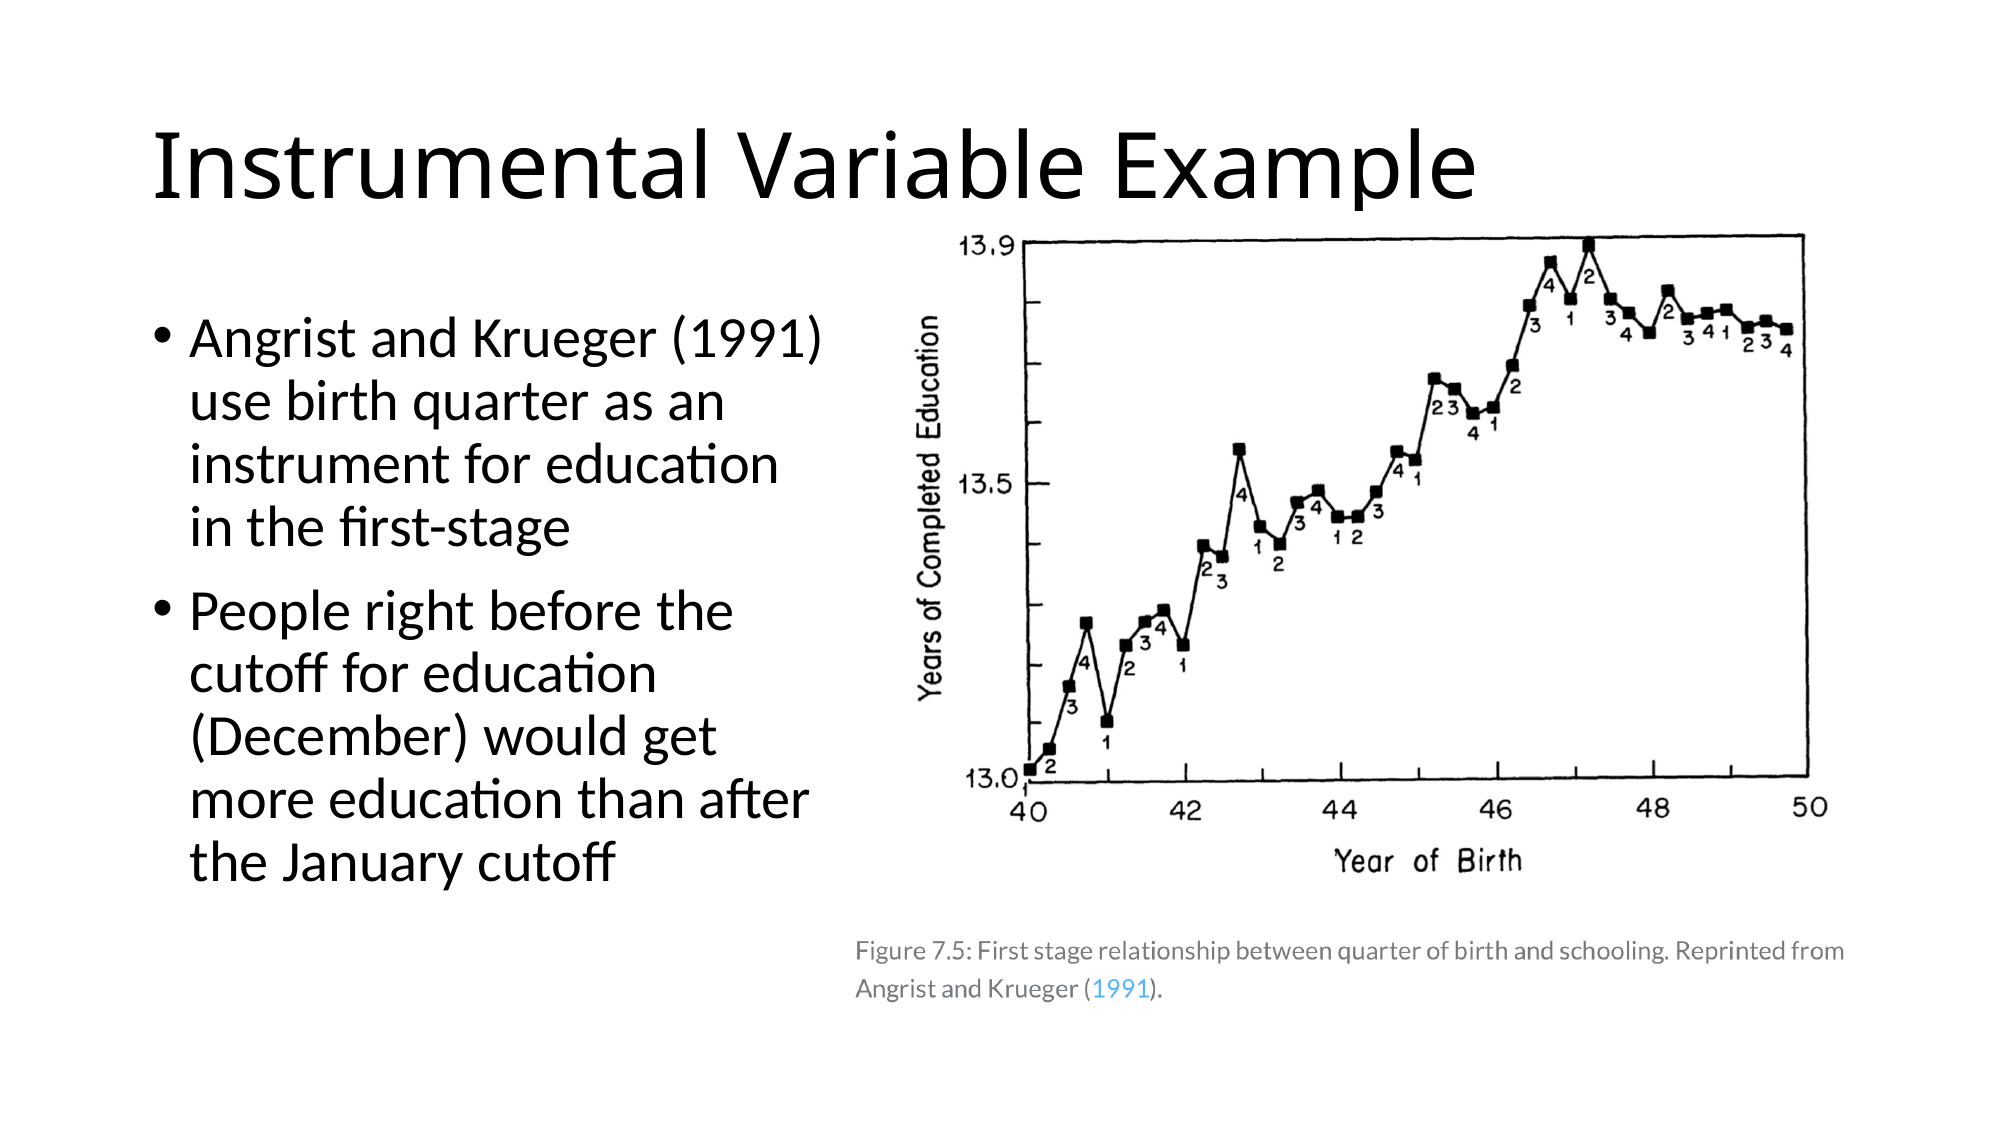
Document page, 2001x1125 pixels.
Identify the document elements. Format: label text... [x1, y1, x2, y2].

title Instrumental Variable Example [137, 59, 1863, 278]
picture [845, 211, 1863, 1014]
list Angrist and Krueger (1991) use birth quarter as an instrument for education in the first-stage People right before the cutoff for education (December) would get more education than after the January cutoff [137, 299, 845, 1014]
